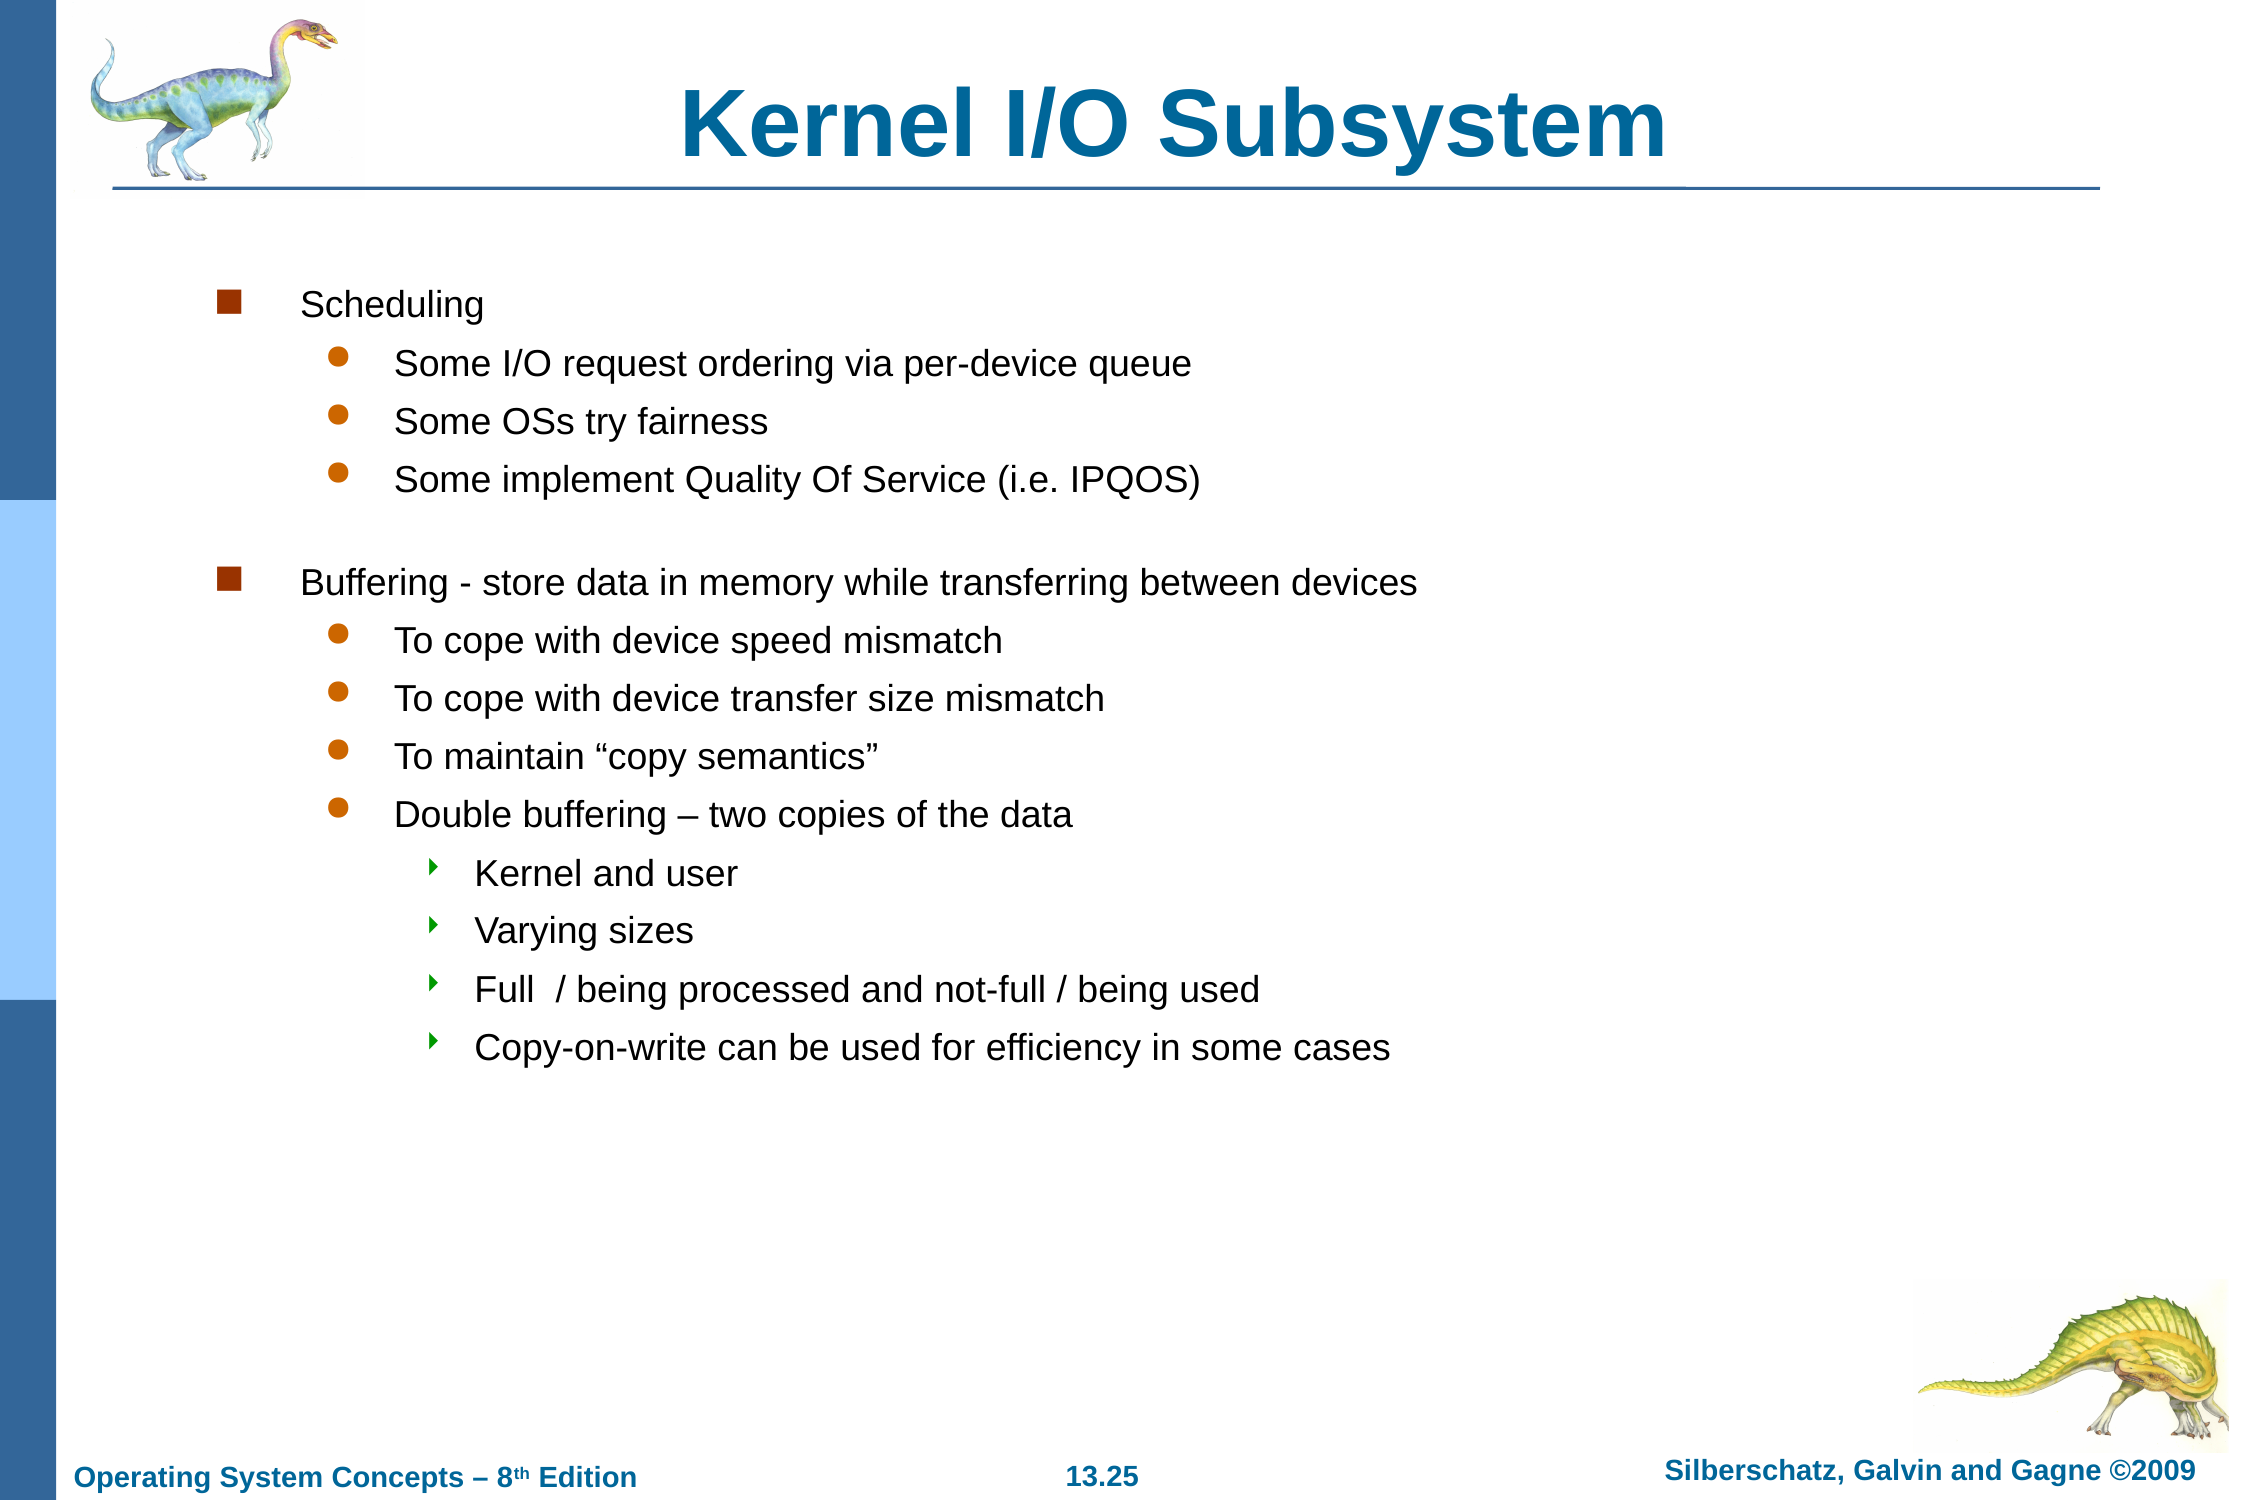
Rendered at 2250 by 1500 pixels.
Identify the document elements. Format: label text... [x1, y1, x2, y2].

title Kernel I/O Subsystem [210, 60, 2138, 187]
picture [70, 0, 365, 199]
list Scheduling Some I/O request ordering via per-device queue Some OSs try fairness Some implement Quality Of Service (i.e. IPQOS) Buffering - store data in memory while transferring between devices To cope with device speed mismatch To cope with device transfer size mismatch To maintain “copy semantics” Double buffering – two copies of the data Kernel and user Varying sizes Full / being processed and not-full / being used Copy-on-write can be used for efficiency in some cases [198, 269, 2224, 1261]
picture [1913, 1279, 2229, 1453]
